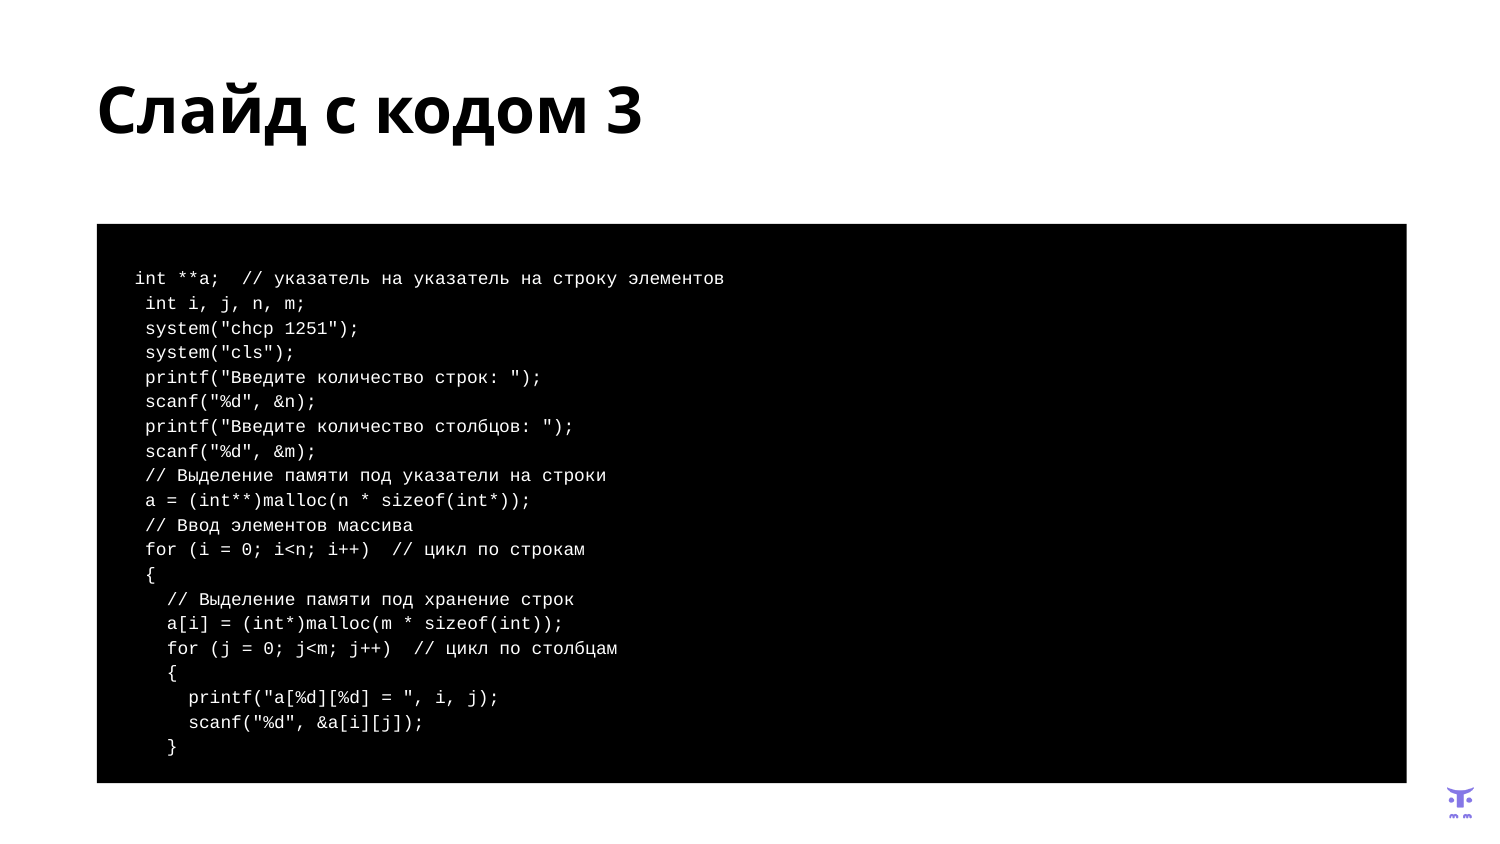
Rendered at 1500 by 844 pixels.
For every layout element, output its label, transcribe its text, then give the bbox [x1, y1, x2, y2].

subtitle int **a; // указатель на указатель на строку элементов int i, j, n, m; system("chcp 1251"); system("cls"); printf("Введите количество строк: "); scanf("%d", &n); printf("Введите количество столбцов: "); scanf("%d", &m); // Выделение памяти под указатели на строки a = (int**)malloc(n * sizeof(int*)); // Ввод элементов массива for (i = 0; i<n; i++) // цикл по строкам { // Выделение памяти под хранение строк a[i] = (int*)malloc(m * sizeof(int)); for (j = 0; j<m; j++) // цикл по столбцам { printf("a[%d][%d] = ", i, j); scanf("%d", &a[i][j]); } [123, 248, 1466, 778]
title Слайд с кодом 3 [82, 54, 1480, 234]
picture [0, 0, 1500, 844]
